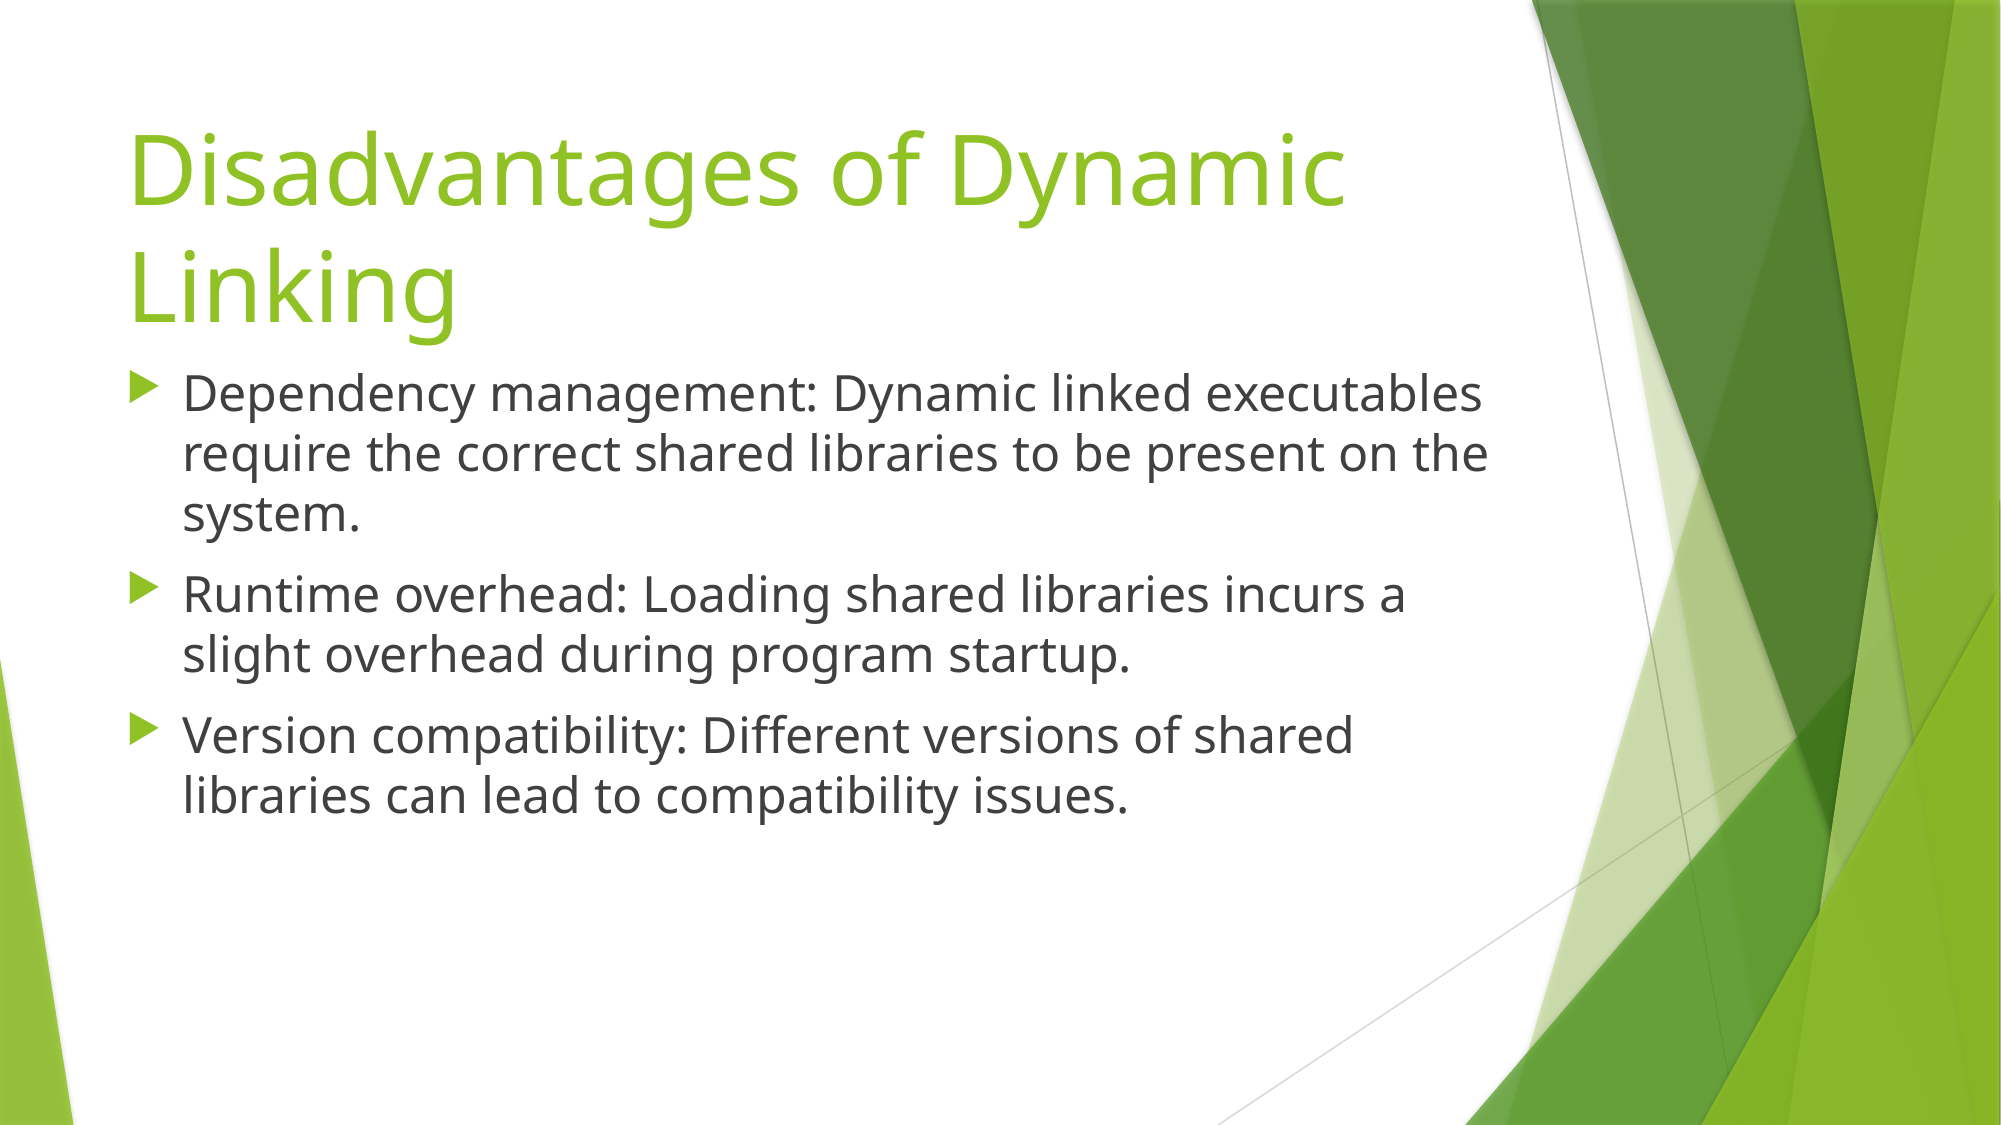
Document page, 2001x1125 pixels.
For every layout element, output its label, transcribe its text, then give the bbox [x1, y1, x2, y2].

list Dependency management: Dynamic linked executables require the correct shared libraries to be present on the system. Runtime overhead: Loading shared libraries incurs a slight overhead during program startup. Version compatibility: Different versions of shared libraries can lead to compatibility issues. [111, 354, 1522, 992]
title Disadvantages of Dynamic Linking [111, 99, 1703, 317]
